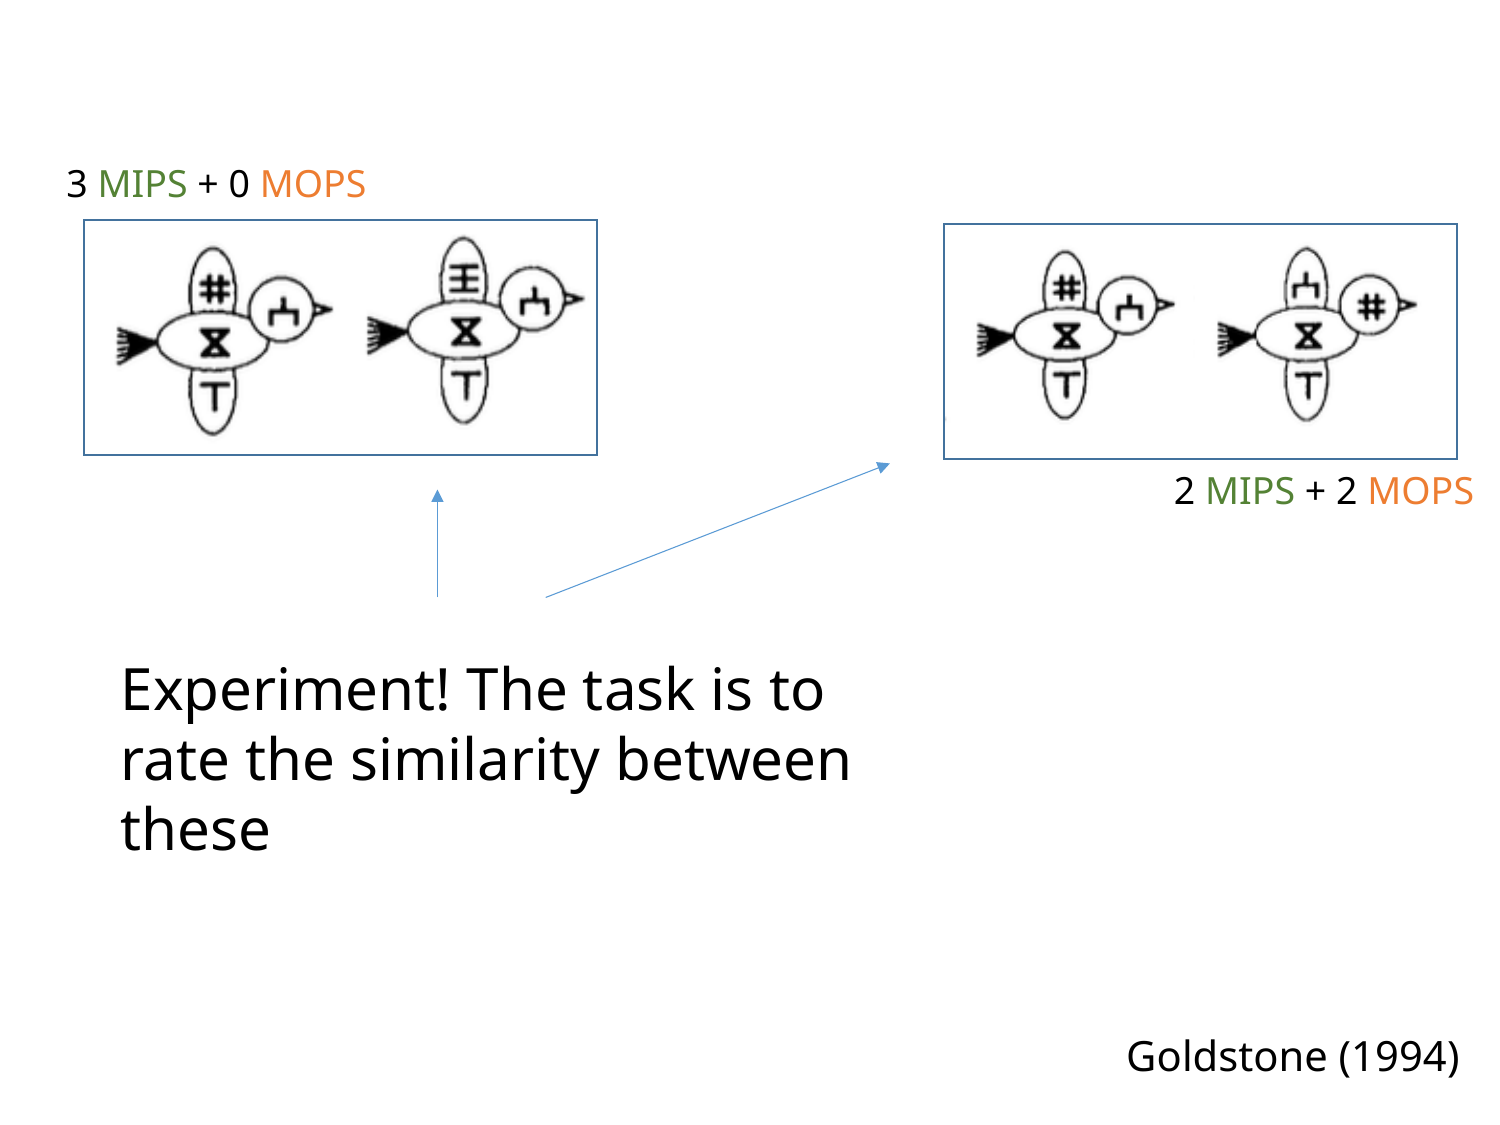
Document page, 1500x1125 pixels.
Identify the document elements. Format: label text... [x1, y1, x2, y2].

text_box [83, 219, 598, 456]
text_box Goldstone (1994) [1111, 1022, 1475, 1088]
text_box Experiment! The task is to rate the similarity between these [105, 644, 890, 870]
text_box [545, 463, 890, 598]
picture [105, 223, 598, 464]
text_box 3 MIPS + 0 MOPS [51, 152, 381, 213]
picture [943, 223, 1460, 465]
text_box 2 MIPS + 2 MOPS [1159, 459, 1489, 519]
